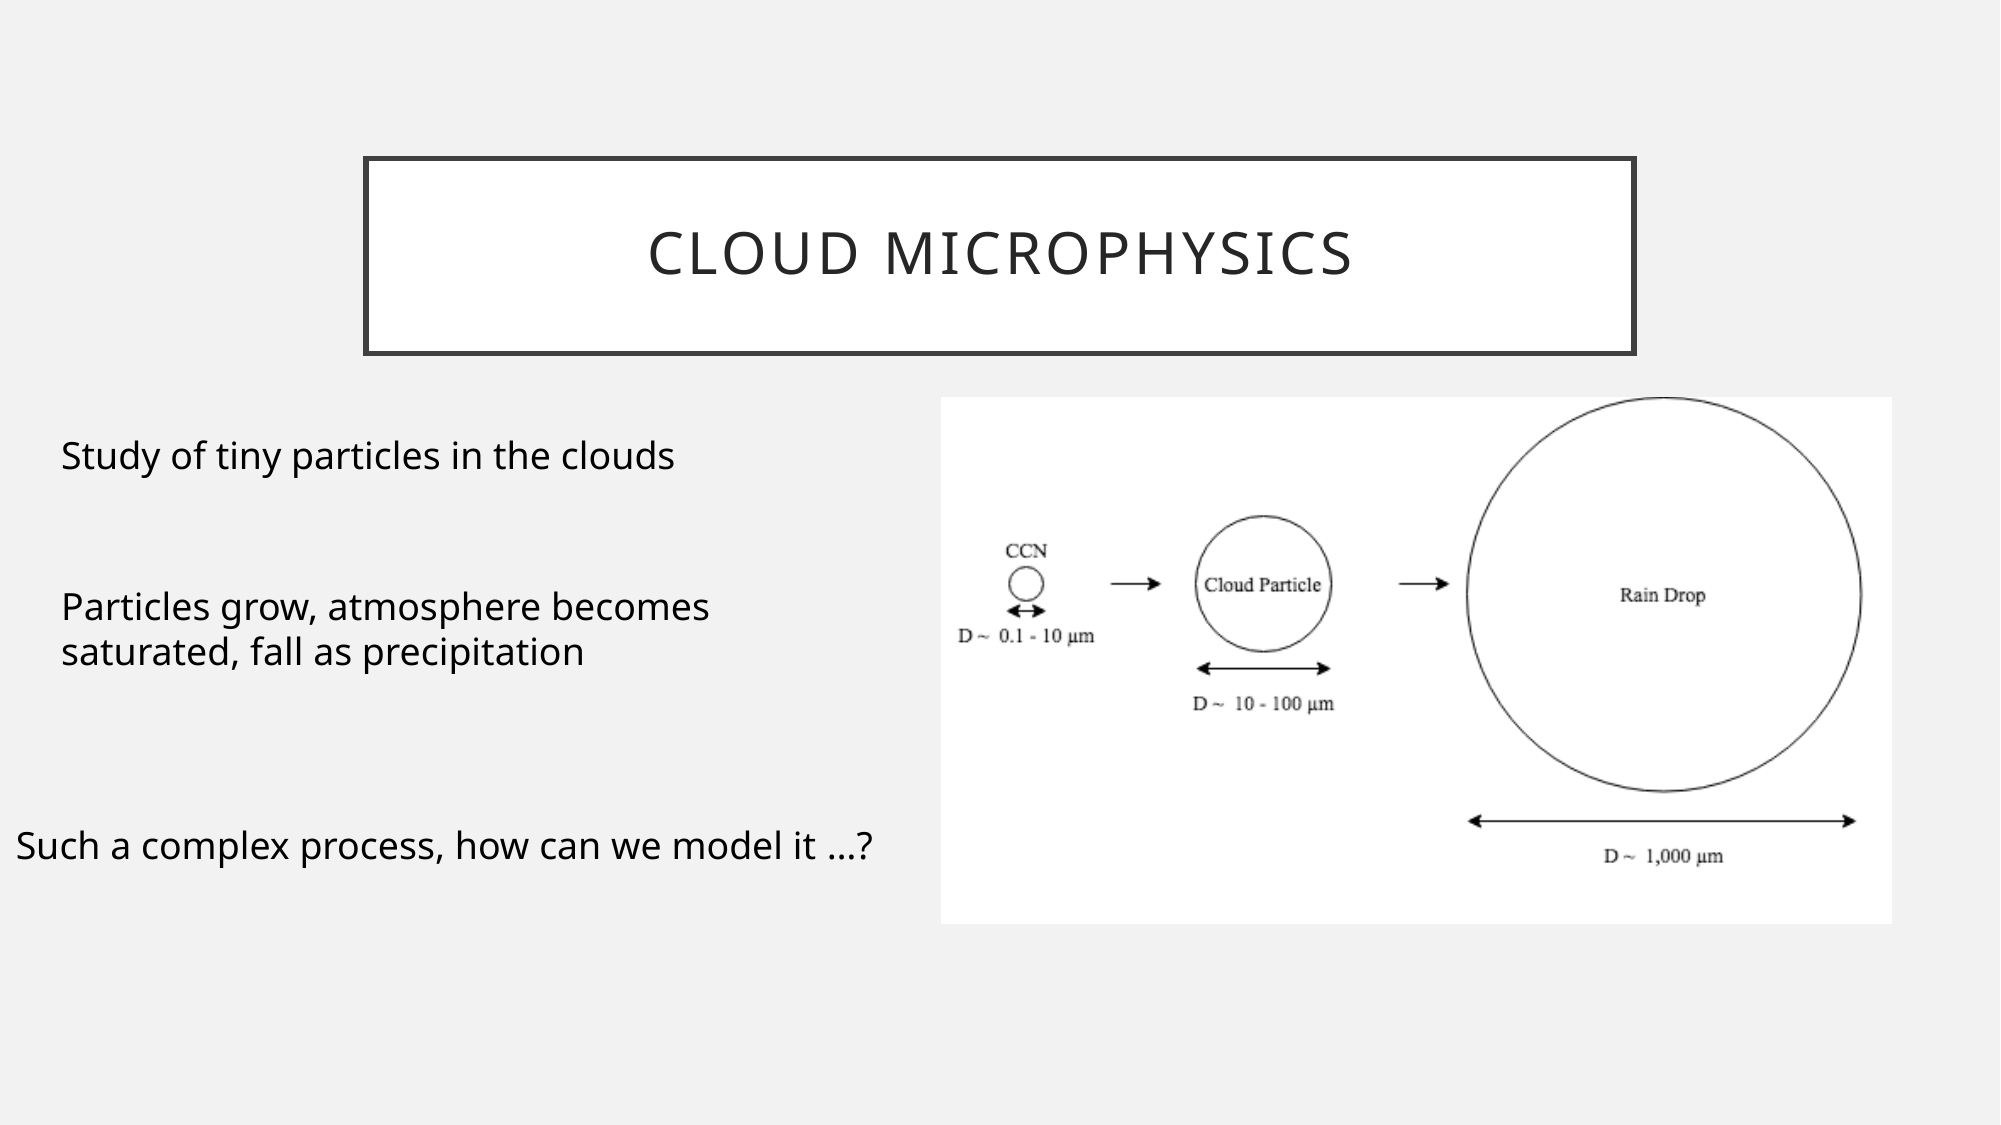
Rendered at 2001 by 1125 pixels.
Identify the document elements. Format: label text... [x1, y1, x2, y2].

text_box Such a complex process, how can we model it …? [1, 814, 888, 875]
text_box Study of tiny particles in the clouds [46, 424, 884, 484]
picture [941, 397, 1892, 924]
text_box Particles grow, atmosphere becomes saturated, fall as precipitation [46, 575, 884, 681]
title Cloud Microphysics [363, 156, 1637, 356]
